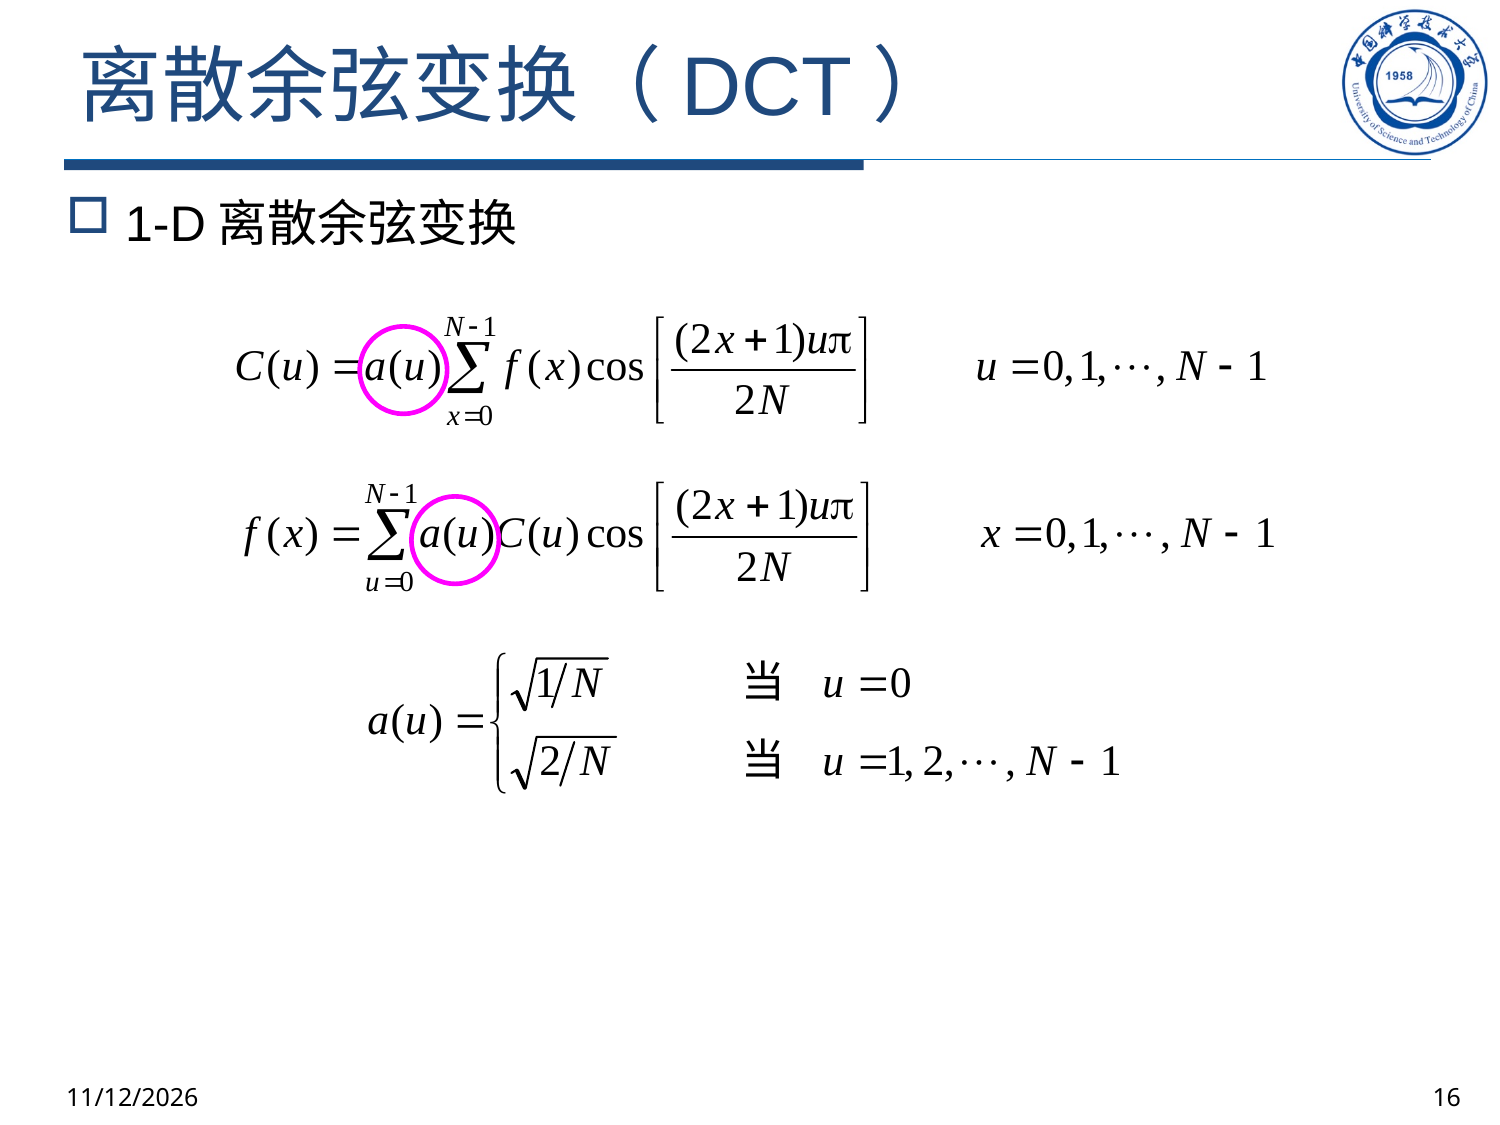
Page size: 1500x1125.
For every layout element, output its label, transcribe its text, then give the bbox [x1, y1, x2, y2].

title 离散余弦变换（DCT） [64, 19, 1407, 145]
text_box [227, 305, 1273, 436]
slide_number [51, 1074, 377, 1119]
list 1-D离散余弦变换 [51, 184, 1431, 1035]
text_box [359, 642, 1127, 806]
picture [1332, 1, 1493, 156]
slide_number 16 [1373, 1074, 1477, 1119]
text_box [227, 472, 1283, 602]
